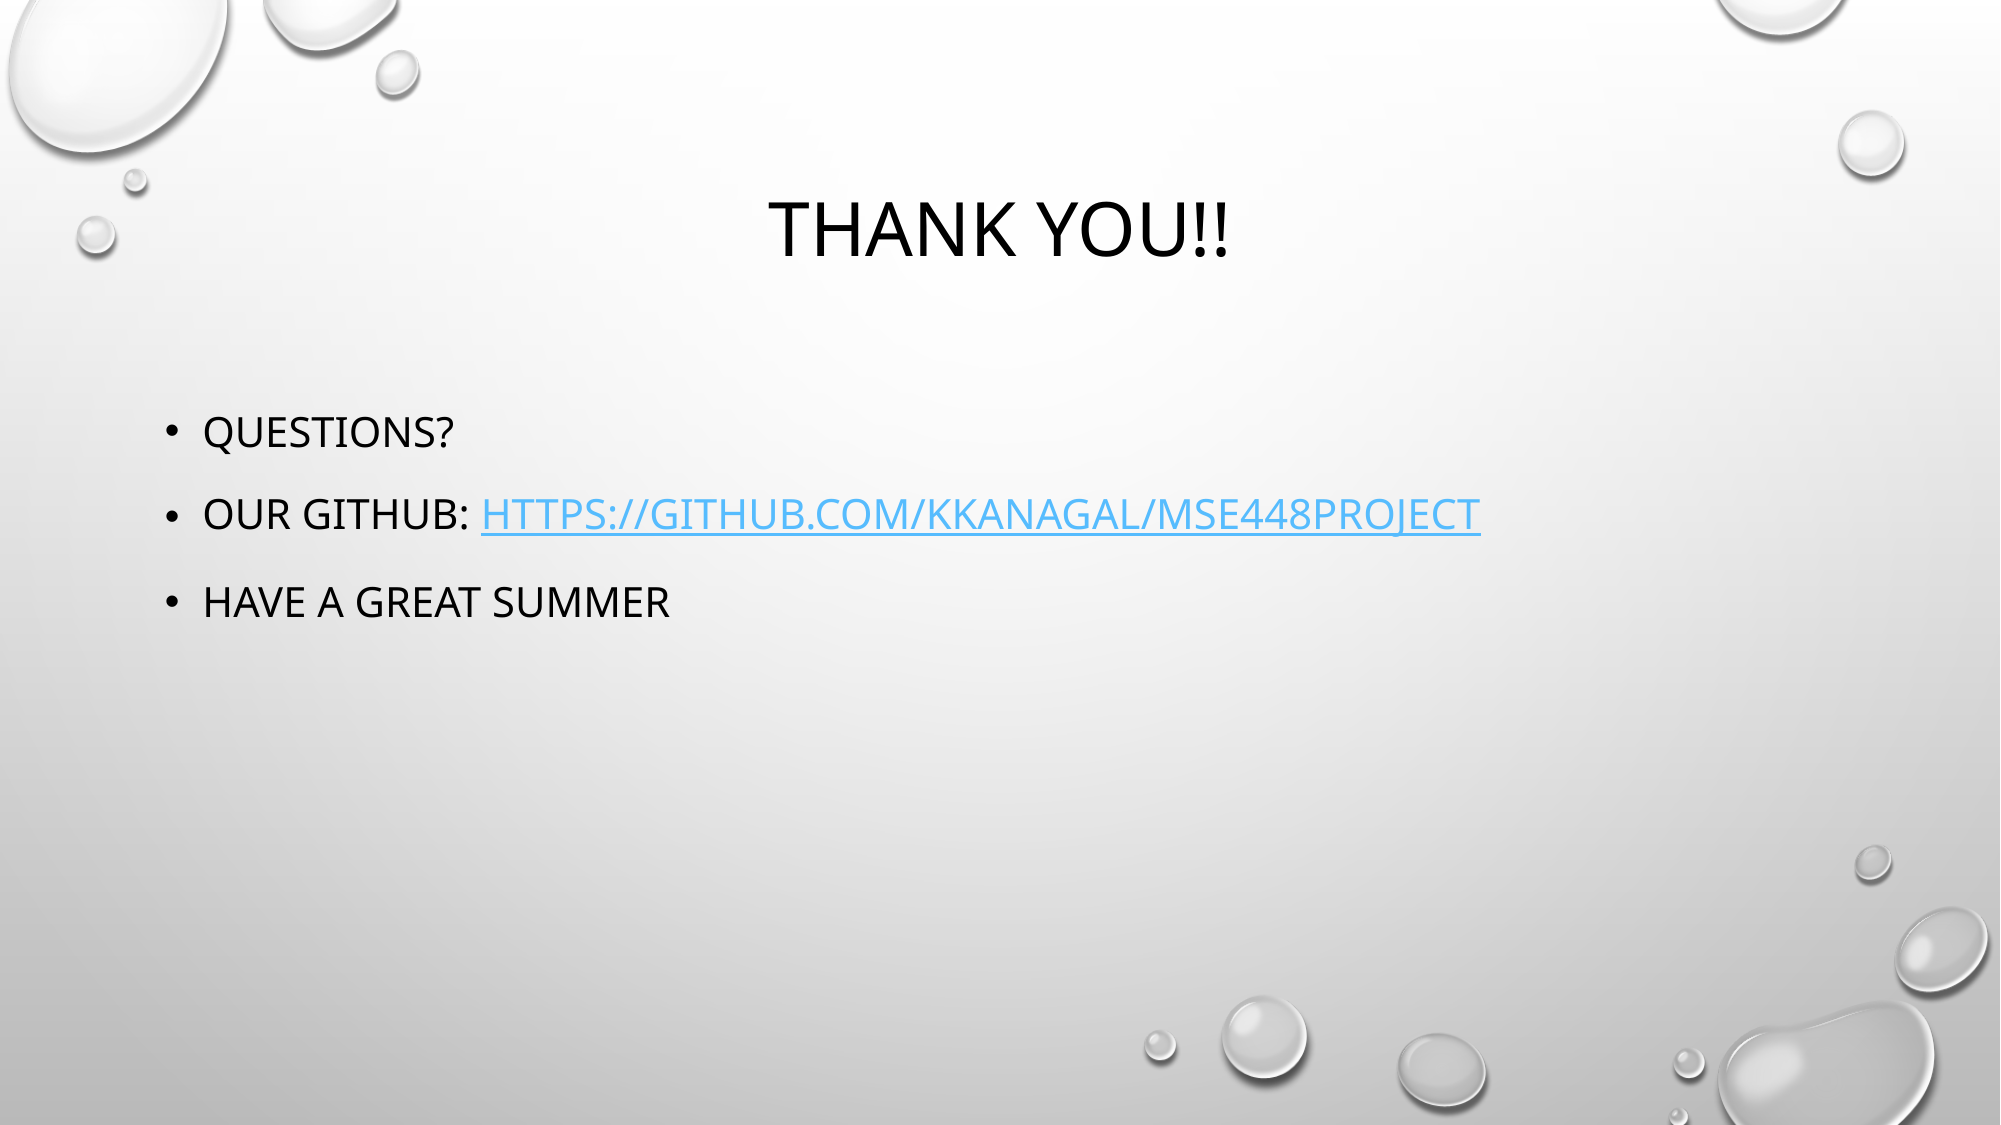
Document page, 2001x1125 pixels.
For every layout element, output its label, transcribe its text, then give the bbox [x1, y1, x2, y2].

picture [0, 0, 2000, 1125]
list Questions? Our GitHub: https://github.com/kkanagal/MSE448Project Have a great Summer [149, 388, 1850, 950]
title THANK YOU!! [149, 101, 1851, 364]
